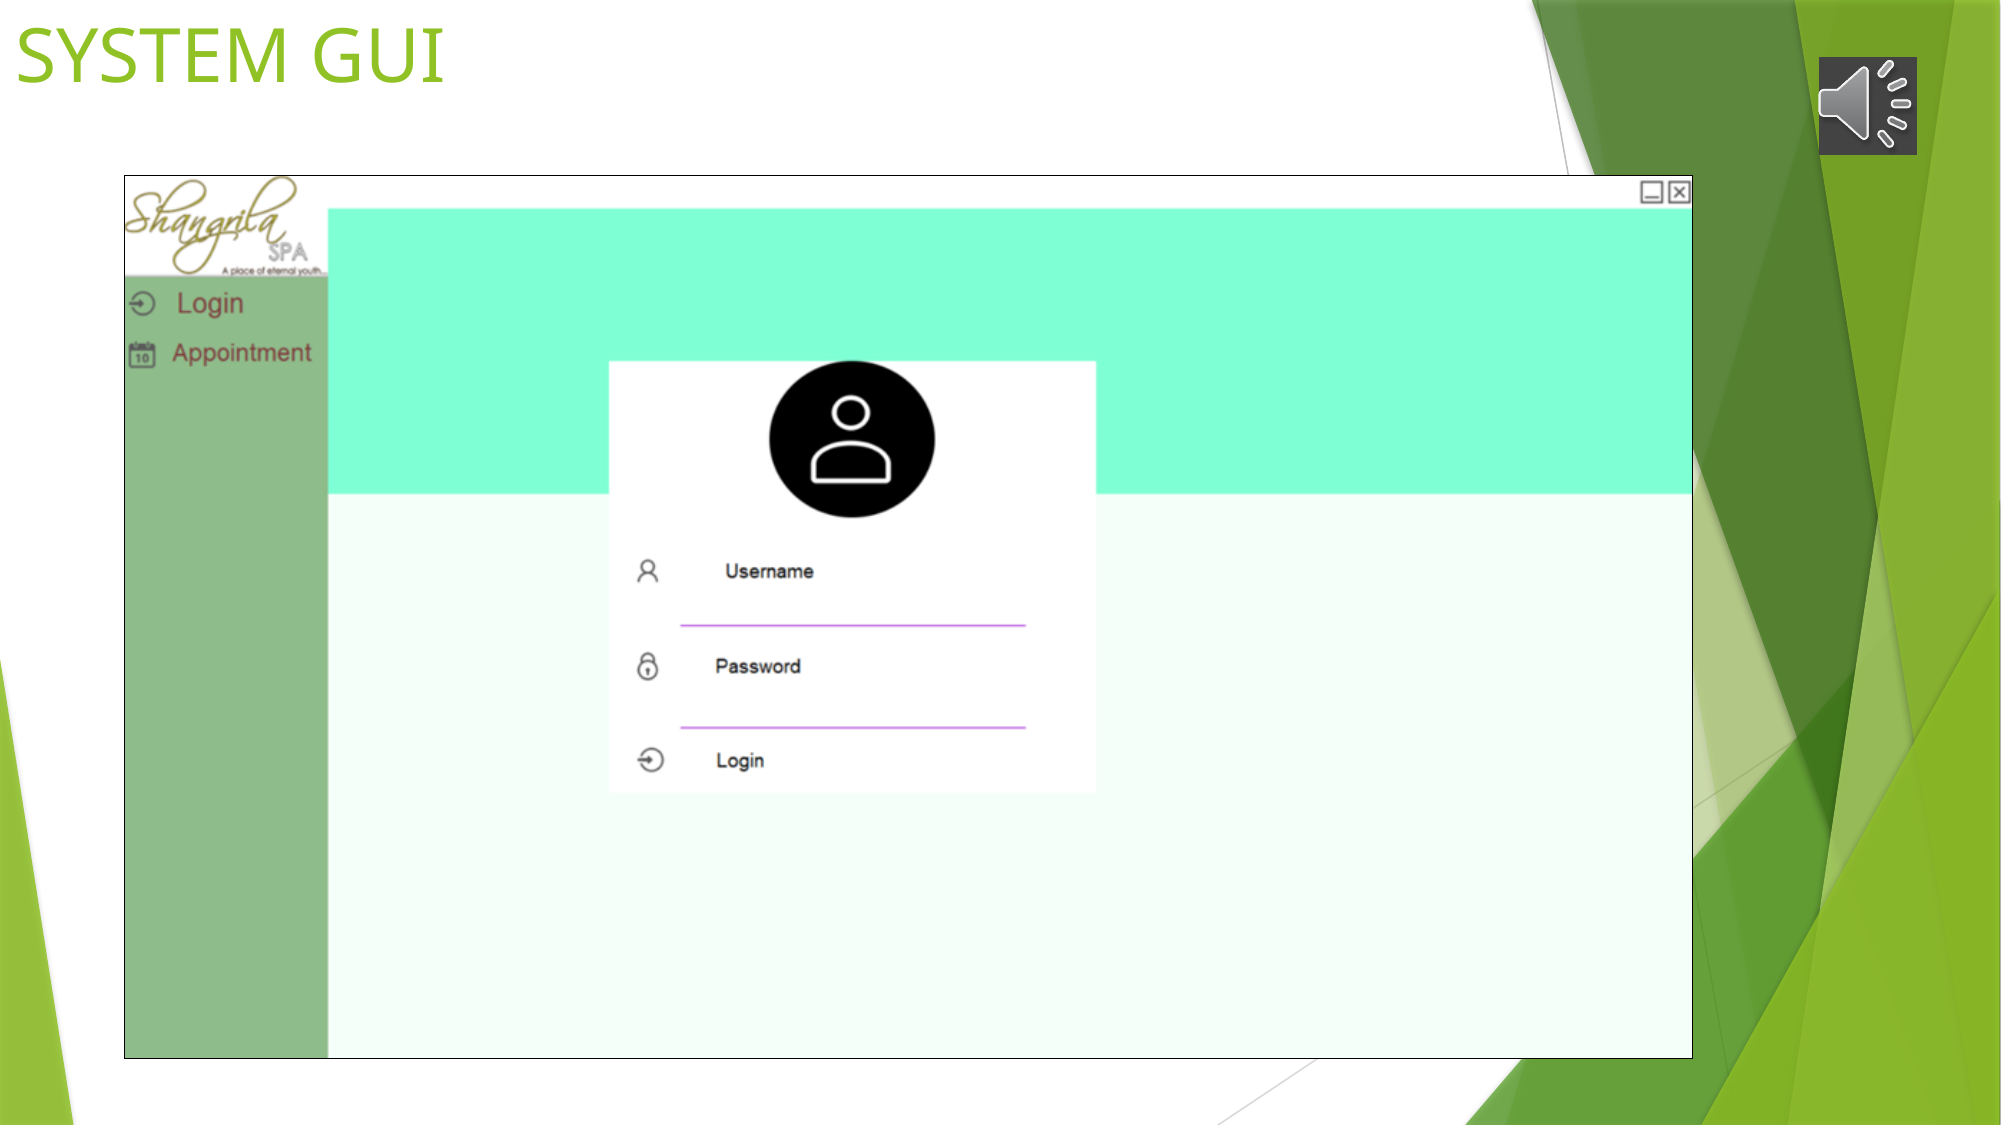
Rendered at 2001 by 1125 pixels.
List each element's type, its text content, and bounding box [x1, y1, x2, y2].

title SYSTEM GUI [0, 0, 1411, 109]
picture [123, 175, 1694, 1060]
picture [1817, 55, 1919, 157]
